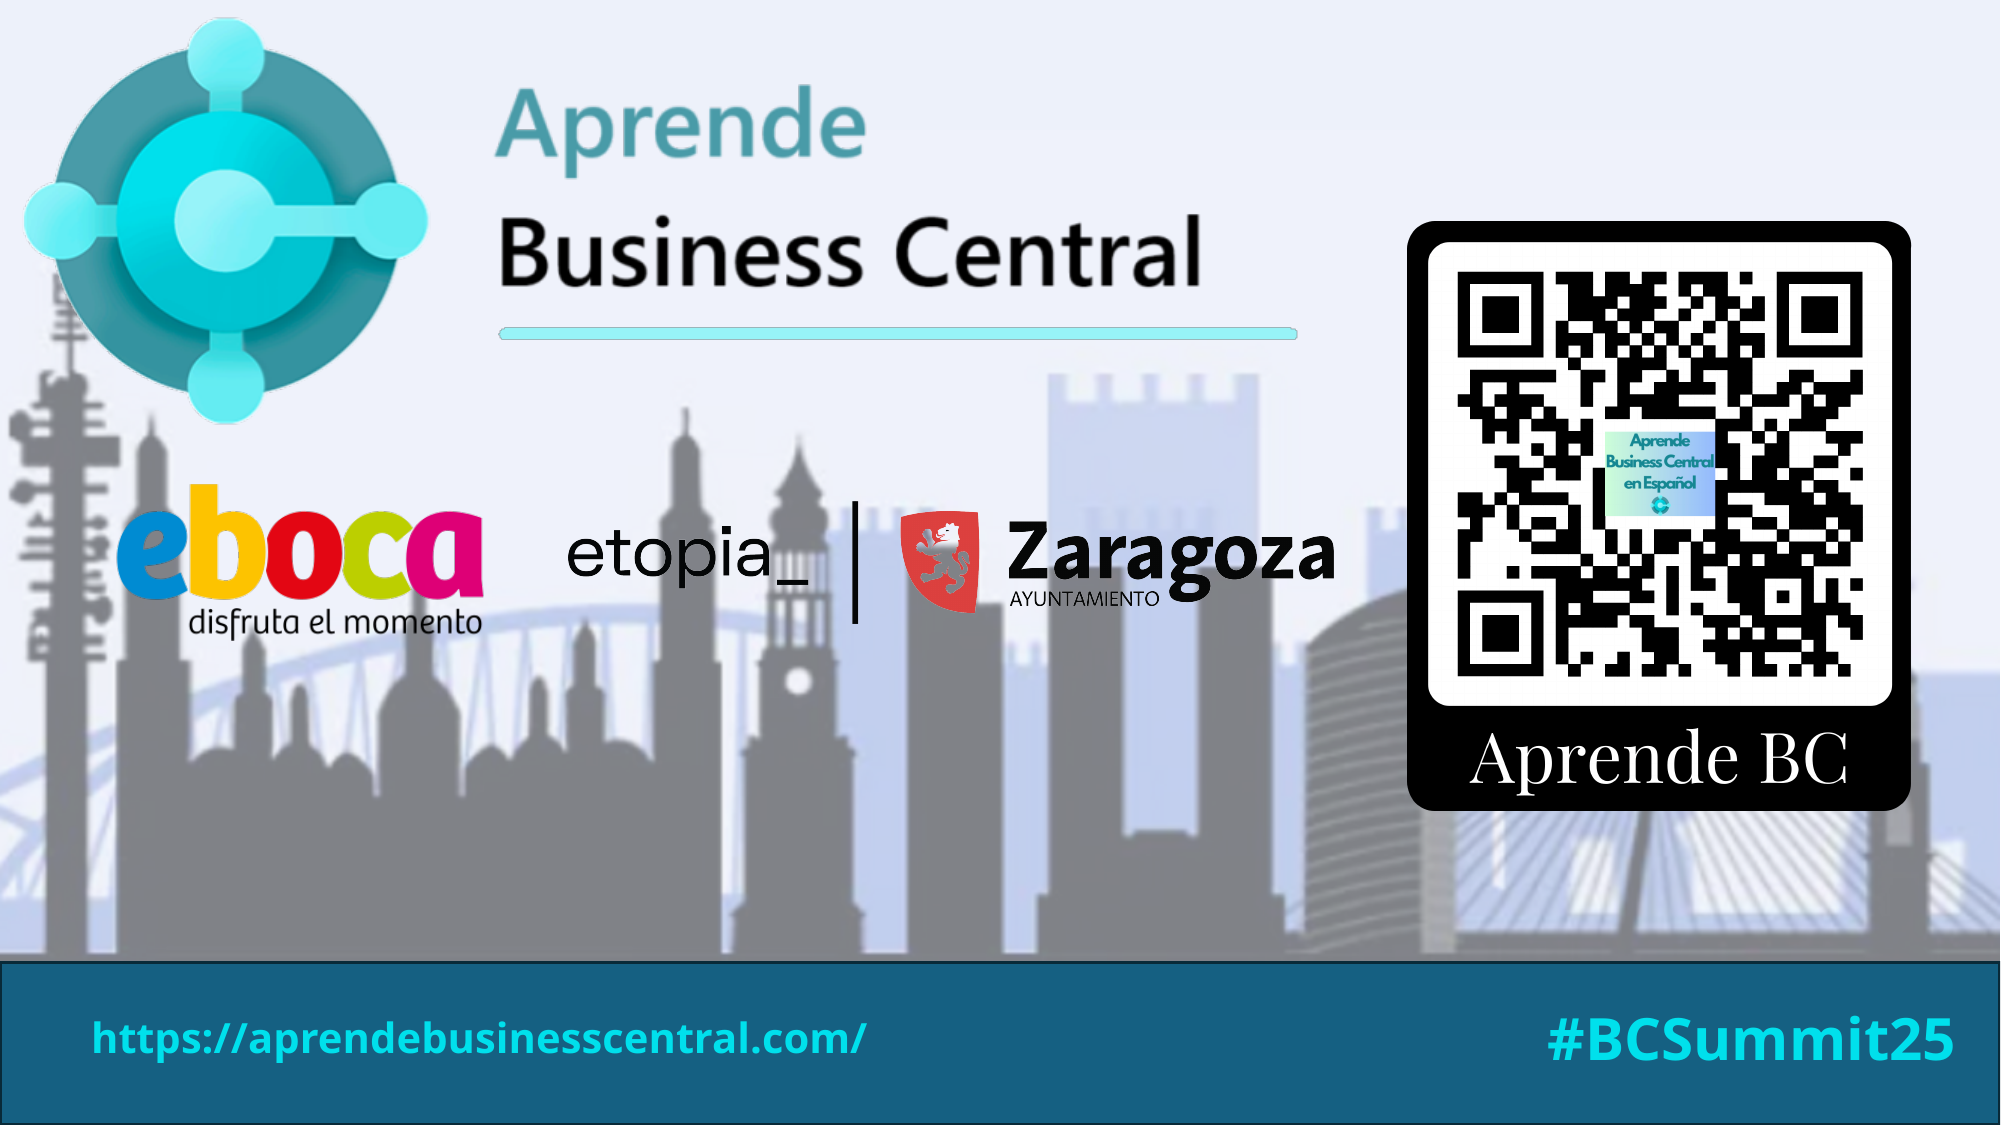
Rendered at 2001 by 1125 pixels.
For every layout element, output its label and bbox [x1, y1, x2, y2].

picture [0, 0, 1914, 812]
picture [86, 464, 513, 661]
picture [567, 500, 1335, 624]
